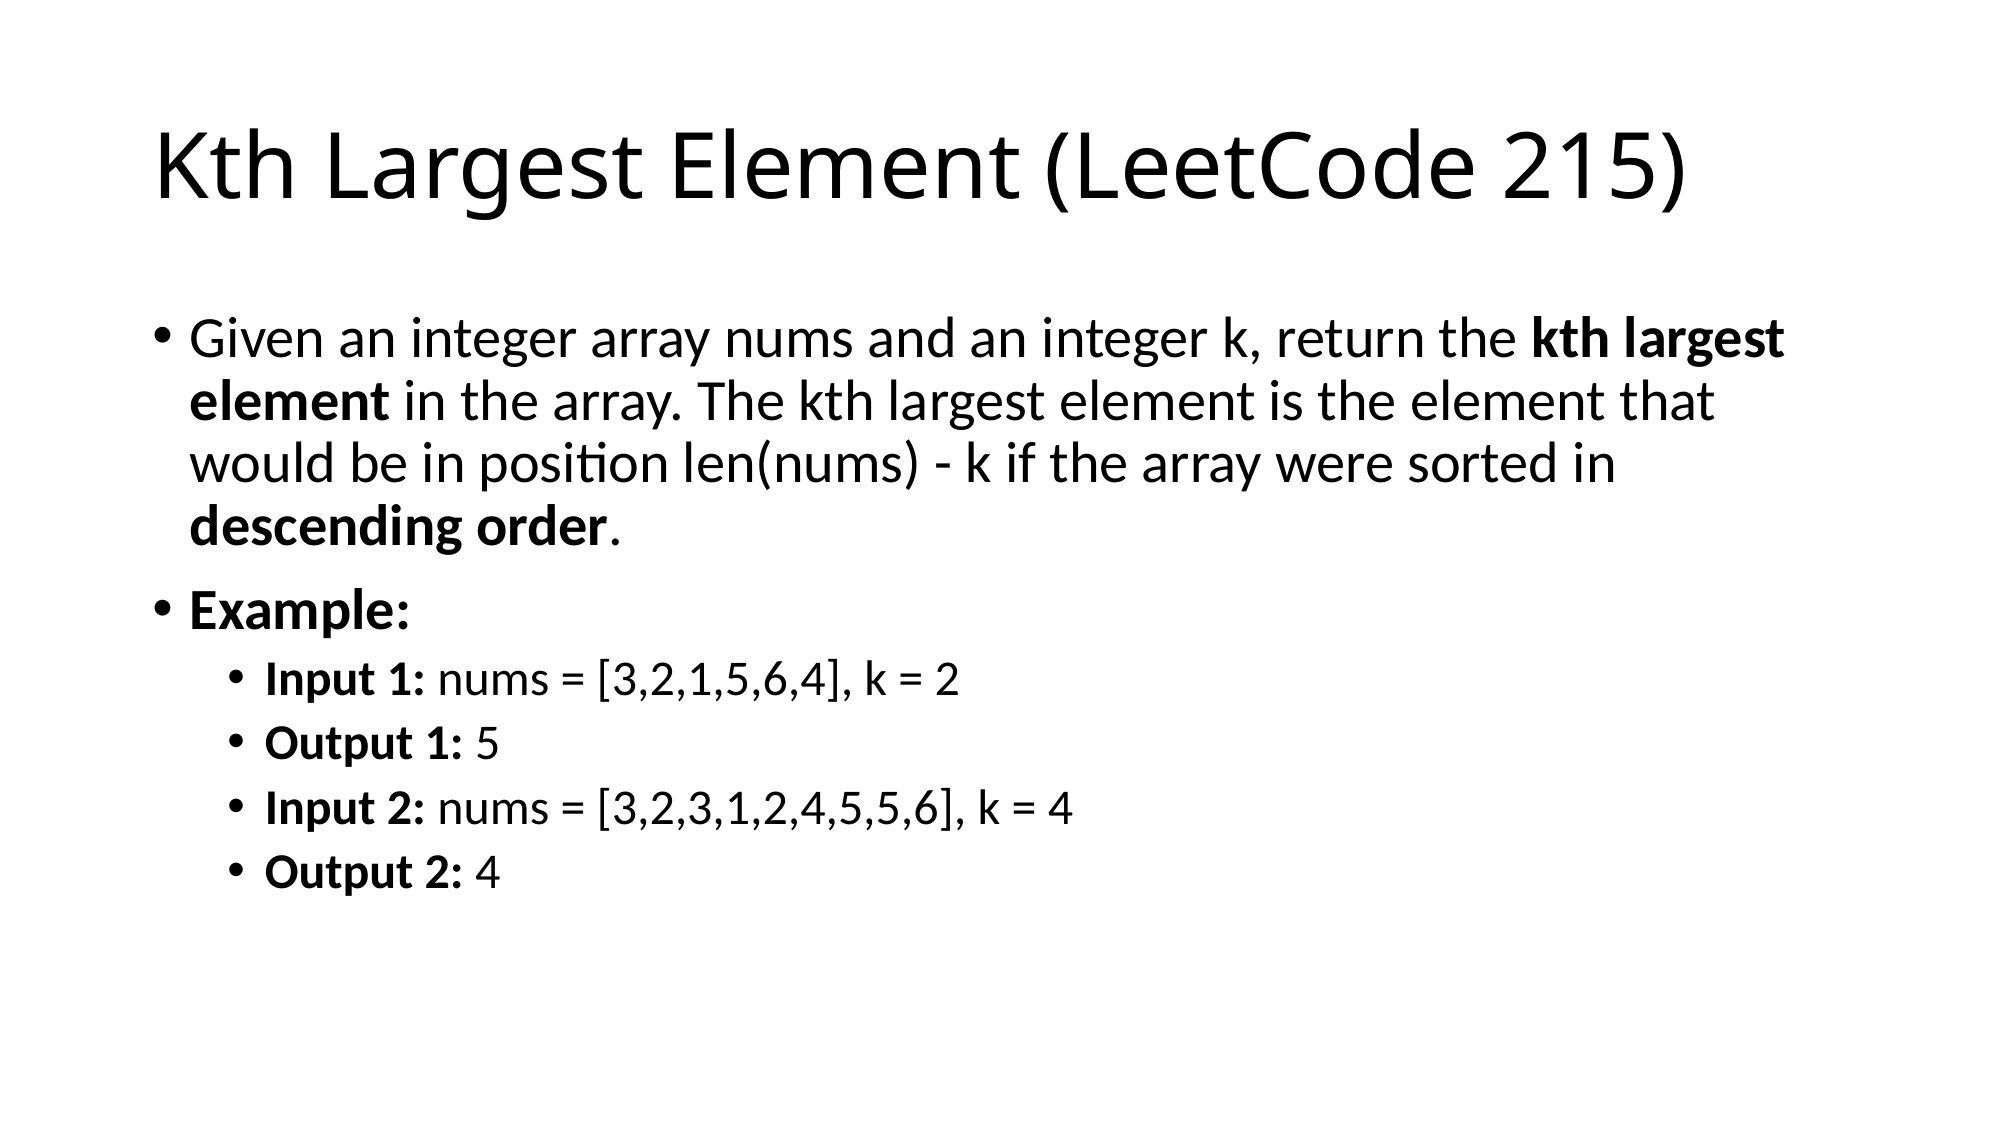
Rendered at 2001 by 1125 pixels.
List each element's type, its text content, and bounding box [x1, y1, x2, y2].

list Given an integer array nums and an integer k, return the kth largest element in the array. The kth largest element is the element that would be in position len(nums) - k if the array were sorted in descending order. Example: Input 1: nums = [3,2,1,5,6,4], k = 2 Output 1: 5 Input 2: nums = [3,2,3,1,2,4,5,5,6], k = 4 Output 2: 4 [137, 299, 1863, 1014]
title Kth Largest Element (LeetCode 215) [137, 59, 1863, 278]
